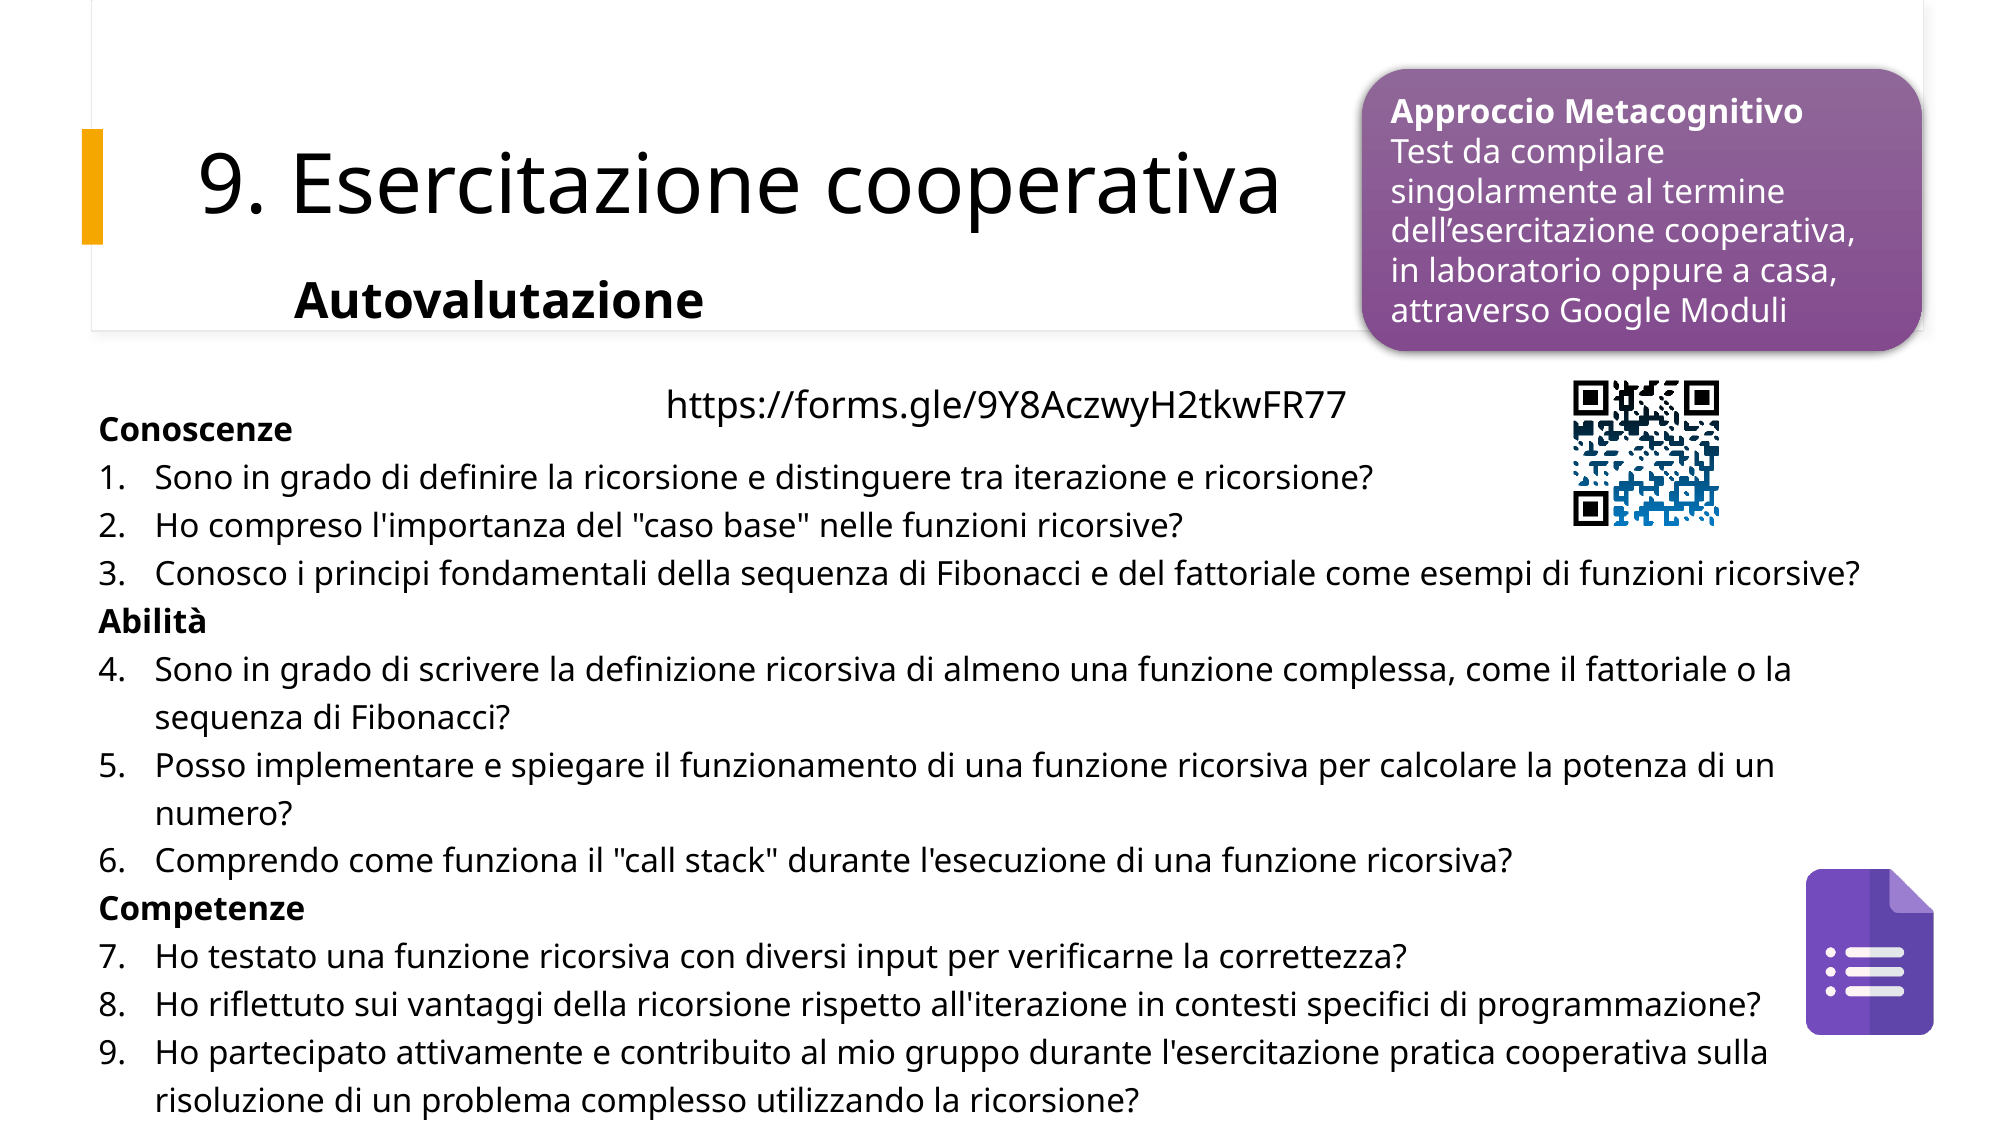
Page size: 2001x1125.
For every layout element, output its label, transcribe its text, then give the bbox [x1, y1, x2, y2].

picture [1786, 869, 1953, 1035]
text_box Approccio Metacognitivo Test da compilare singolarmente al termine dell’esercitazione cooperativa, in laboratorio oppure a casa, attraverso Google Moduli [1362, 68, 1922, 352]
title 9. Esercitazione cooperativa [183, 90, 1851, 284]
text_box Autovalutazione [279, 249, 1362, 336]
picture [1563, 370, 1729, 536]
list Conoscenze Sono in grado di definire la ricorsione e distinguere tra iterazione e ricorsione? Ho compreso l'importanza del "caso base" nelle funzioni ricorsive? Conosco i principi fondamentali della sequenza di Fibonacci e del fattoriale come esempi di funzioni ricorsive? Abilità Sono in grado di scrivere la definizione ricorsiva di almeno una funzione complessa, come il fattoriale o la sequenza di Fibonacci? Posso implementare e spiegare il funzionamento di una funzione ricorsiva per calcolare la potenza di un numero? Comprendo come funziona il "call stack" durante l'esecuzione di una funzione ricorsiva? Competenze Ho testato una funzione ricorsiva con diversi input per verificarne la correttezza? Ho riflettuto sui vantaggi della ricorsione rispetto all'iterazione in contesti specifici di programmazione? Ho partecipato attivamente e contribuito al mio gruppo durante l'esercitazione pratica cooperativa sulla risoluzione di un problema complesso utilizzando la ricorsione? [83, 393, 1910, 1076]
text_box https://forms.gle/9Y8AczwyH2tkwFR77 [650, 373, 1383, 440]
